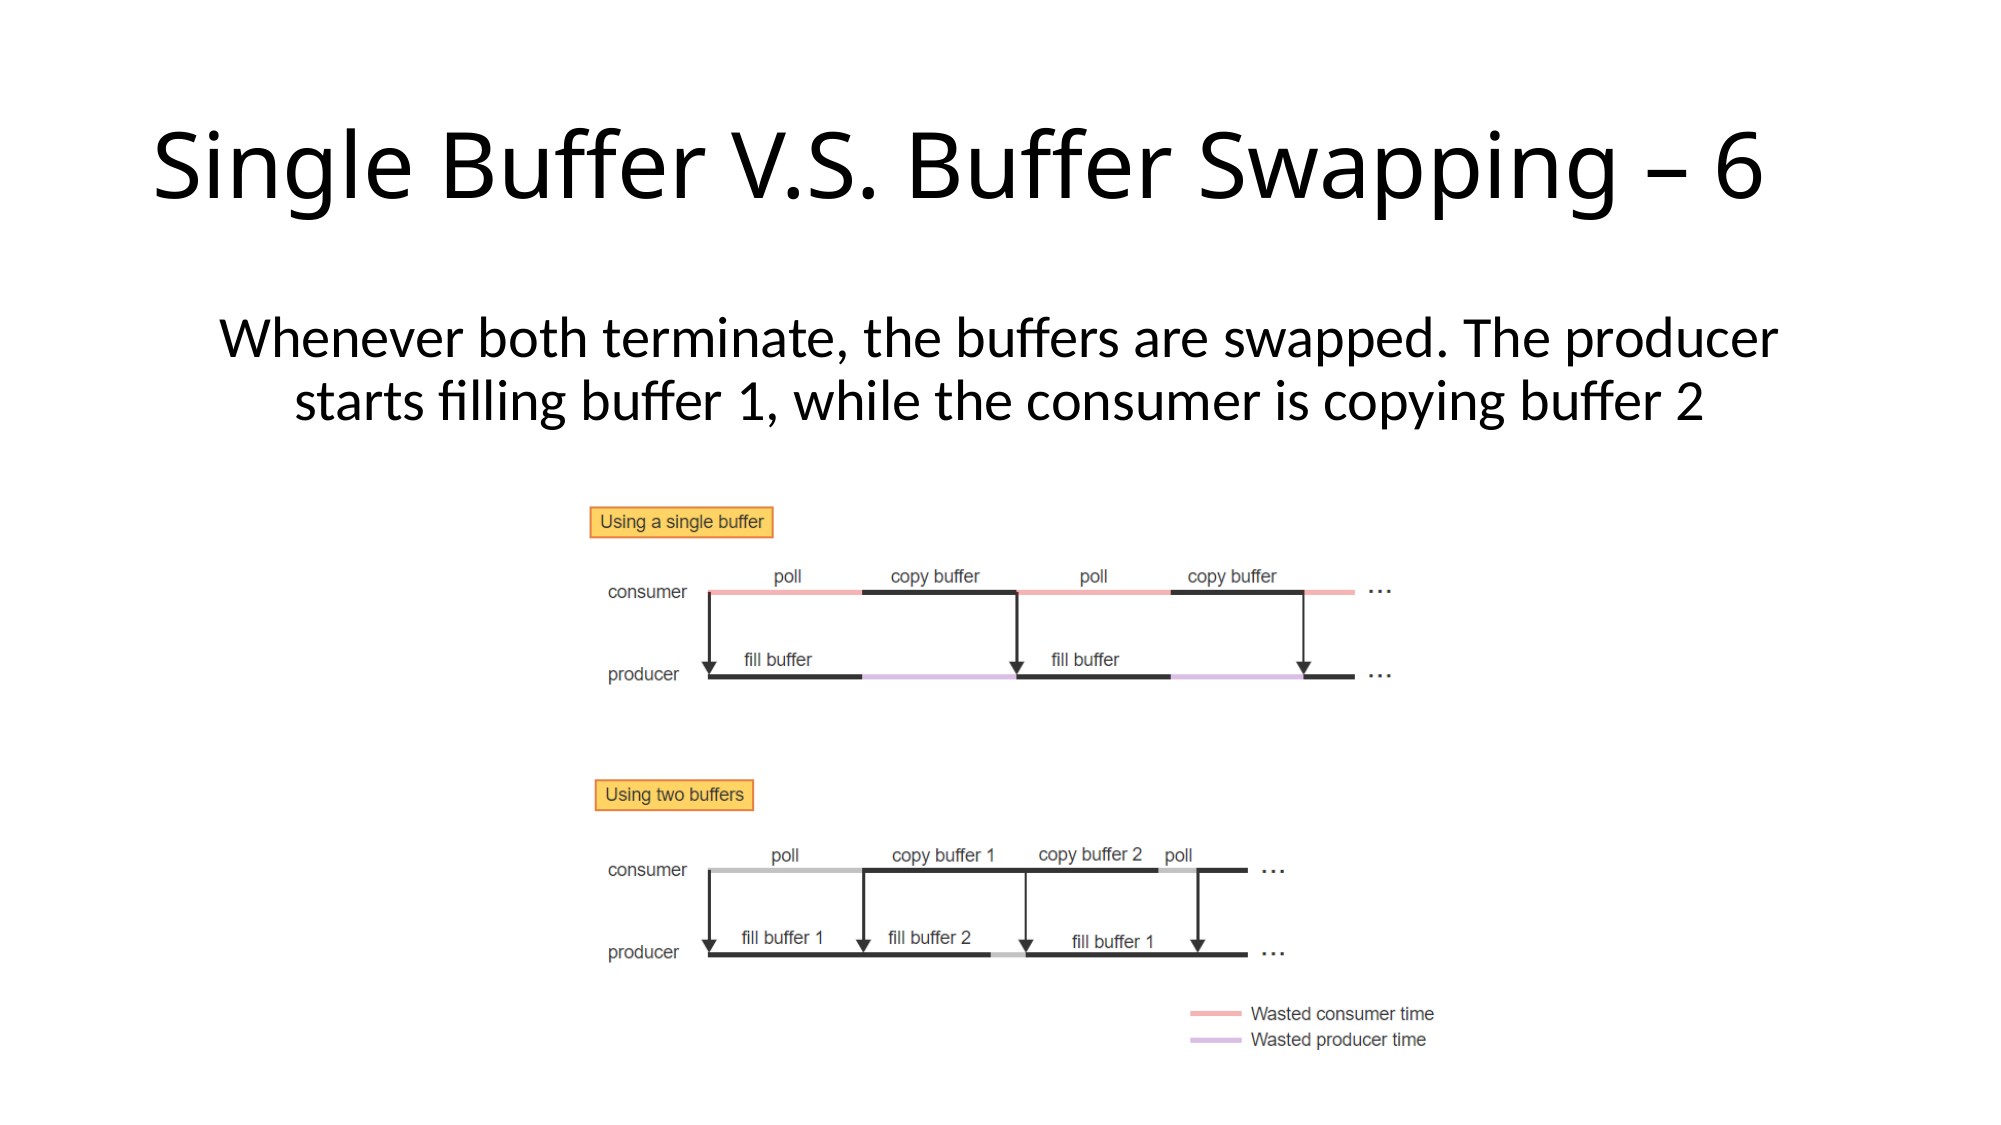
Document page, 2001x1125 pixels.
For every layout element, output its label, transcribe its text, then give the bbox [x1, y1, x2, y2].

list Whenever both terminate, the buffers are swapped. The producer starts filling buffer 1, while the consumer is copying buffer 2 [137, 299, 1863, 445]
title Single Buffer V.S. Buffer Swapping – 6 [137, 59, 1863, 278]
picture [533, 491, 1467, 1083]
